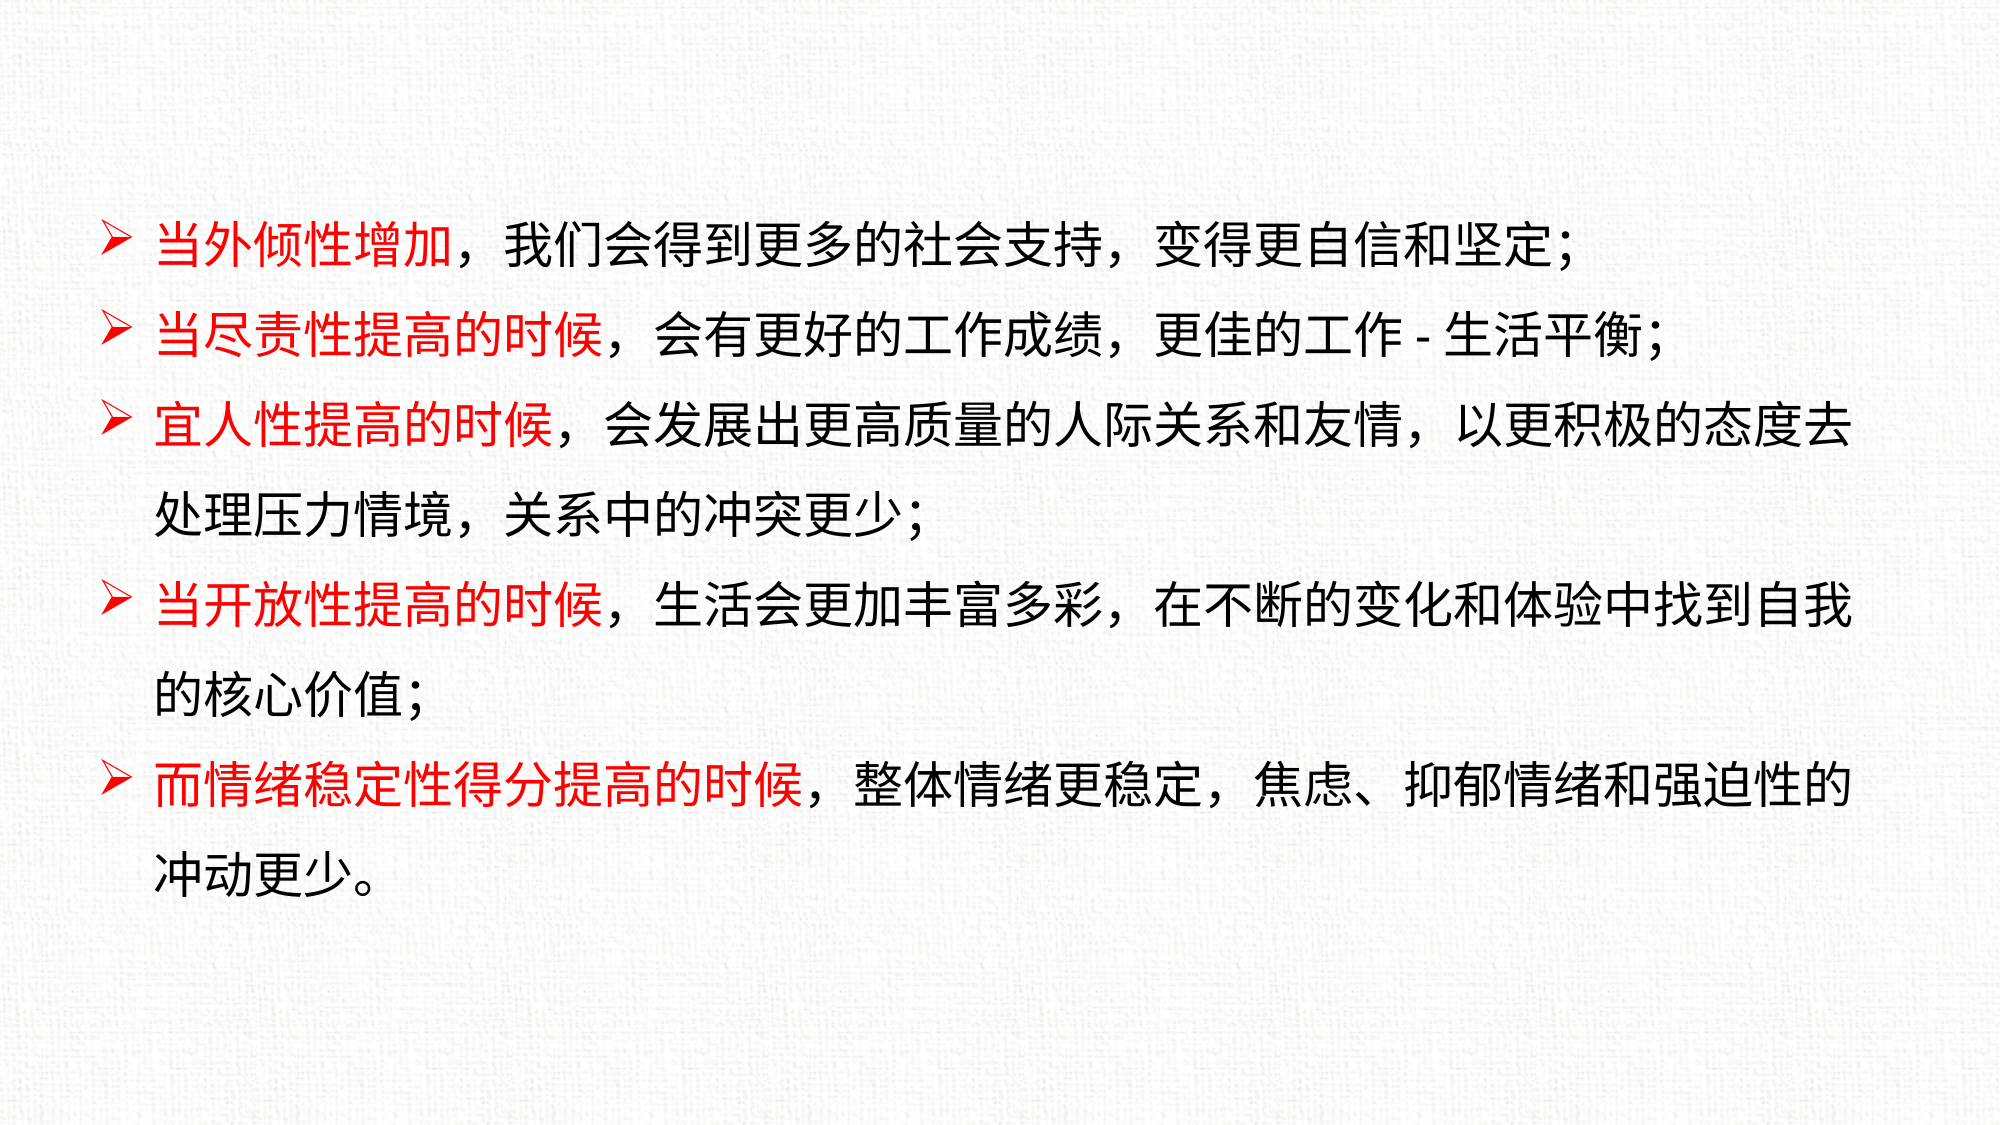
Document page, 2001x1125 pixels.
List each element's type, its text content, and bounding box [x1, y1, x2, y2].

text_box 当外倾性增加，我们会得到更多的社会支持，变得更自信和坚定； 当尽责性提高的时候，会有更好的工作成绩，更佳的工作-生活平衡； 宜人性提高的时候，会发展出更高质量的人际关系和友情，以更积极的态度去处理压力情境，关系中的冲突更少； 当开放性提高的时候，生活会更加丰富多彩，在不断的变化和体验中找到自我的核心价值； 而情绪稳定性得分提高的时候，整体情绪更稳定，焦虑、抑郁情绪和强迫性的冲动更少。 [82, 175, 1918, 911]
